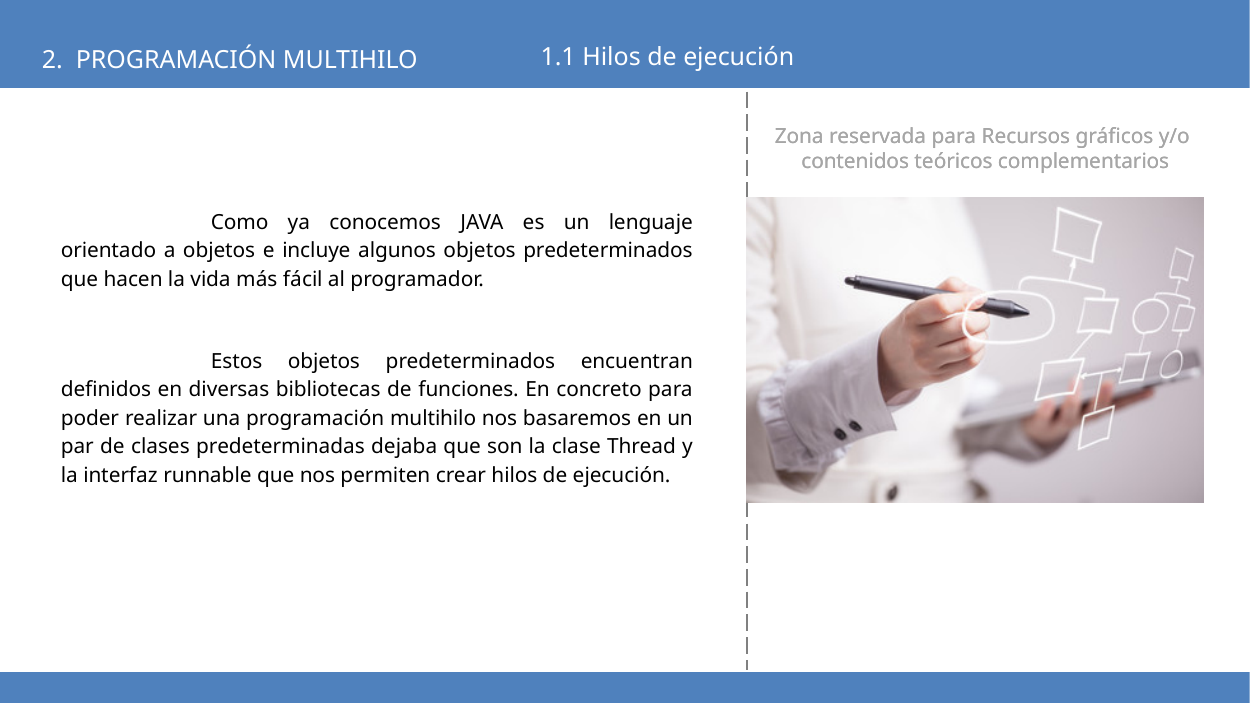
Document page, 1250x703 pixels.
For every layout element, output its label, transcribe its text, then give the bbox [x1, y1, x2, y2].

text_box Zona reservada para Recursos gráficos y/o contenidos teóricos complementarios [760, 115, 1211, 180]
text_box Como ya conocemos JAVA es un lenguaje orientado a objetos e incluye algunos objetos predeterminados que hacen la vida más fácil al programador. Estos objetos predeterminados encuentran definidos en diversas bibliotecas de funciones. En concreto para poder realizar una programación multihilo nos basaremos en un par de clases predeterminadas dejaba que son la clase Thread y la interfaz runnable que nos permiten crear hilos de ejecución. [46, 197, 708, 535]
text_box 2. PROGRAMACIÓN MULTIHILO [27, 36, 554, 82]
picture [746, 197, 1205, 503]
text_box 1.1 Hilos de ejecución [525, 33, 890, 79]
